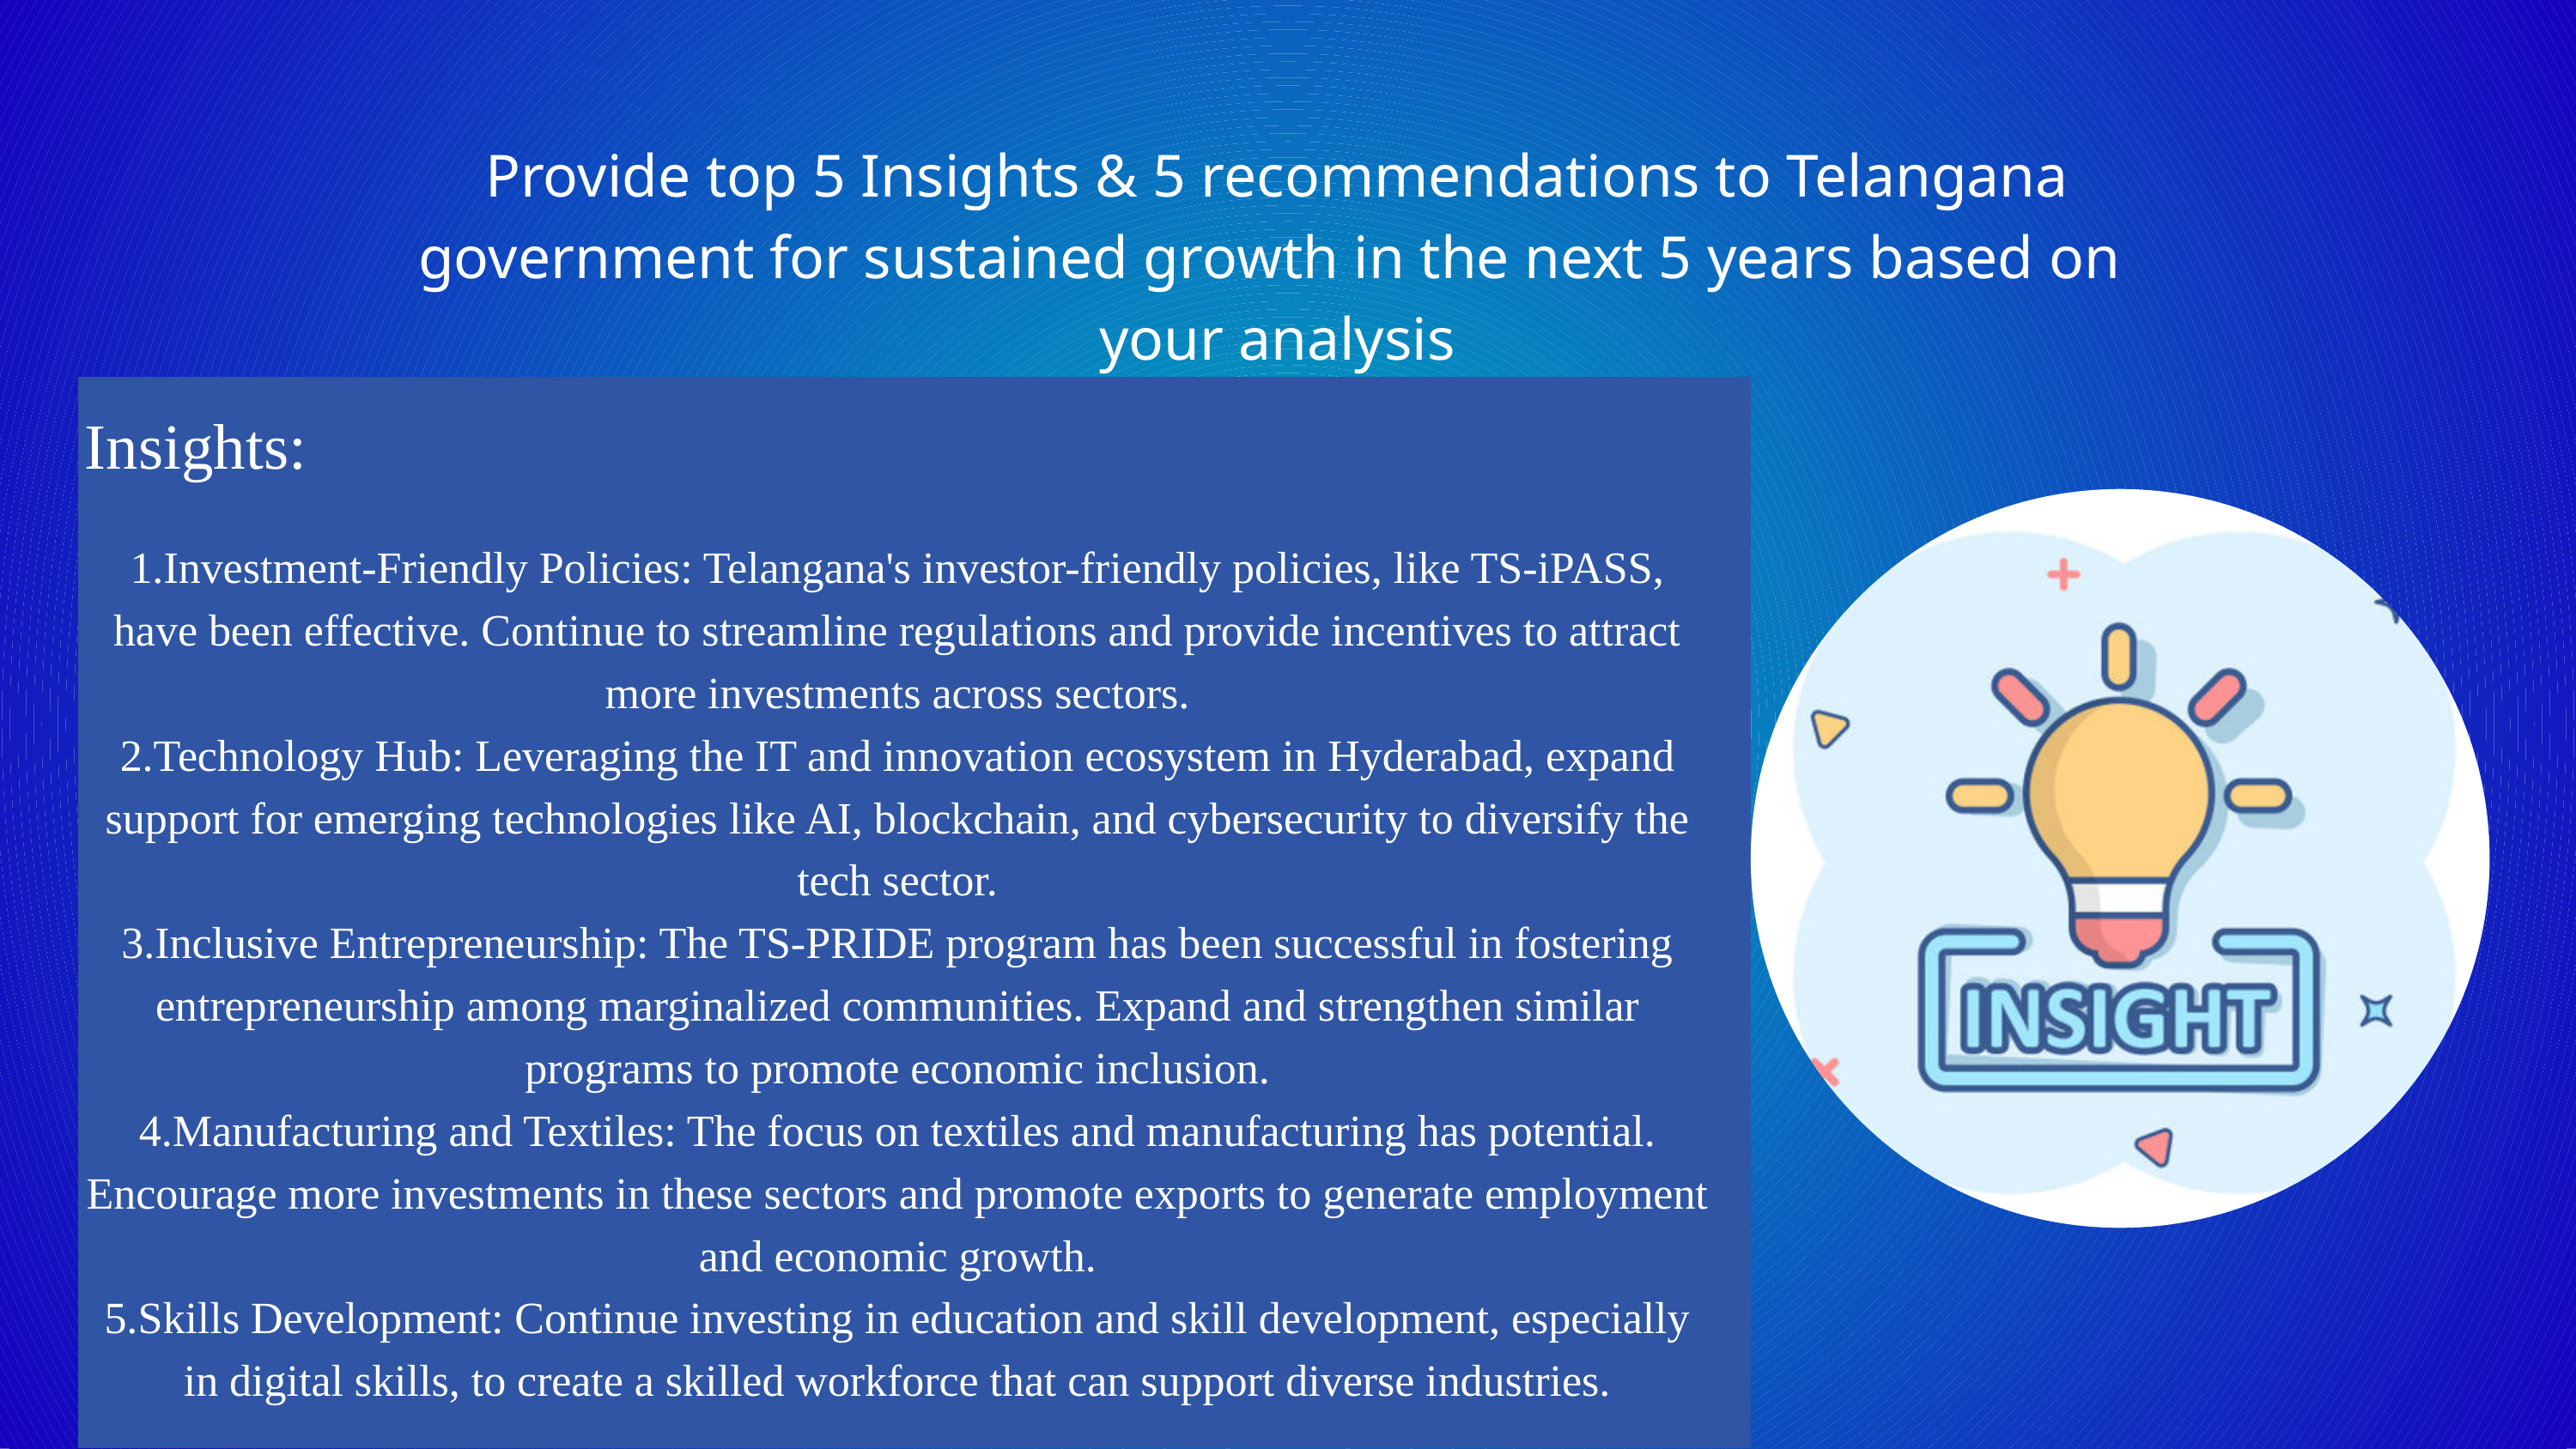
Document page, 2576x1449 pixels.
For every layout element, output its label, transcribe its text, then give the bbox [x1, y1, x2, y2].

text_box Provide top 5 Insights & 5 recommendations to Telangana government for sustained growth in the next 5 years based on your analysis [149, 127, 2404, 373]
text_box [77, 376, 1752, 1449]
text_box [1750, 488, 2490, 1228]
